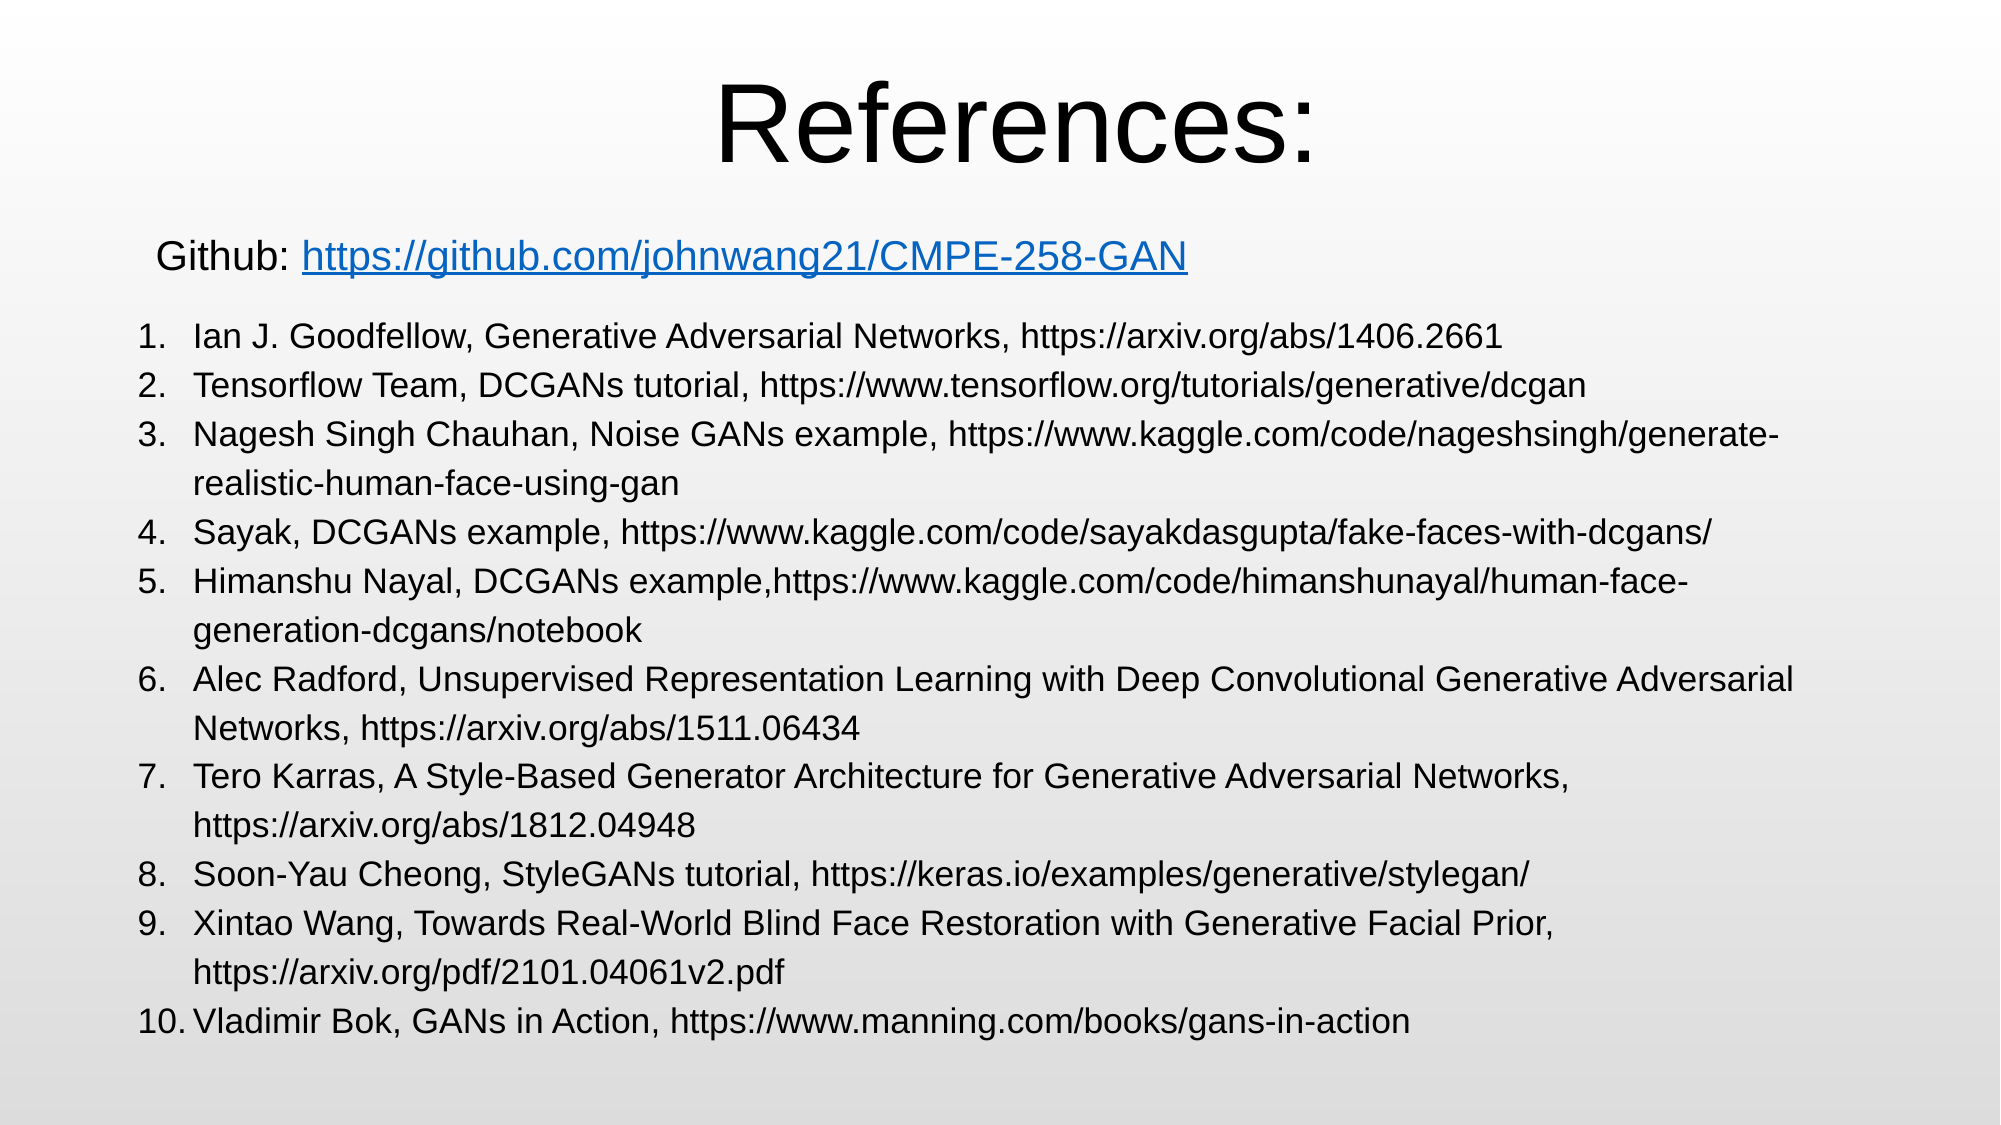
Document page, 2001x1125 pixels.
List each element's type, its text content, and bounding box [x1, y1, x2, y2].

subtitle Ian J. Goodfellow, Generative Adversarial Networks, https://arxiv.org/abs/1406.2661 Tensorflow Team, DCGANs tutorial, https://www.tensorflow.org/tutorials/generative/dcgan Nagesh Singh Chauhan, Noise GANs example, https://www.kaggle.com/code/nageshsingh/generate-realistic-human-face-using-gan Sayak, DCGANs example, https://www.kaggle.com/code/sayakdasgupta/fake-faces-with-dcgans/ Himanshu Nayal, DCGANs example,https://www.kaggle.com/code/himanshunayal/human-face-generation-dcgans/notebook Alec Radford, Unsupervised Representation Learning with Deep Convolutional Generative Adversarial Networks, https://arxiv.org/abs/1511.06434 Tero Karras, A Style-Based Generator Architecture for Generative Adversarial Networks, https://arxiv.org/abs/1812.04948 Soon-Yau Cheong, StyleGANs tutorial, https://keras.io/examples/generative/stylegan/ Xintao Wang, Towards Real-World Blind Face Restoration with Generative Facial Prior, https://arxiv.org/pdf/2101.04061v2.pdf Vladimir Bok, GANs in Action, https://www.manning.com/books/gans-in-action [101, 300, 1882, 1097]
title References: [120, 43, 1901, 192]
text_box Github: https://github.com/johnwang21/CMPE-258-GAN [140, 213, 1346, 294]
